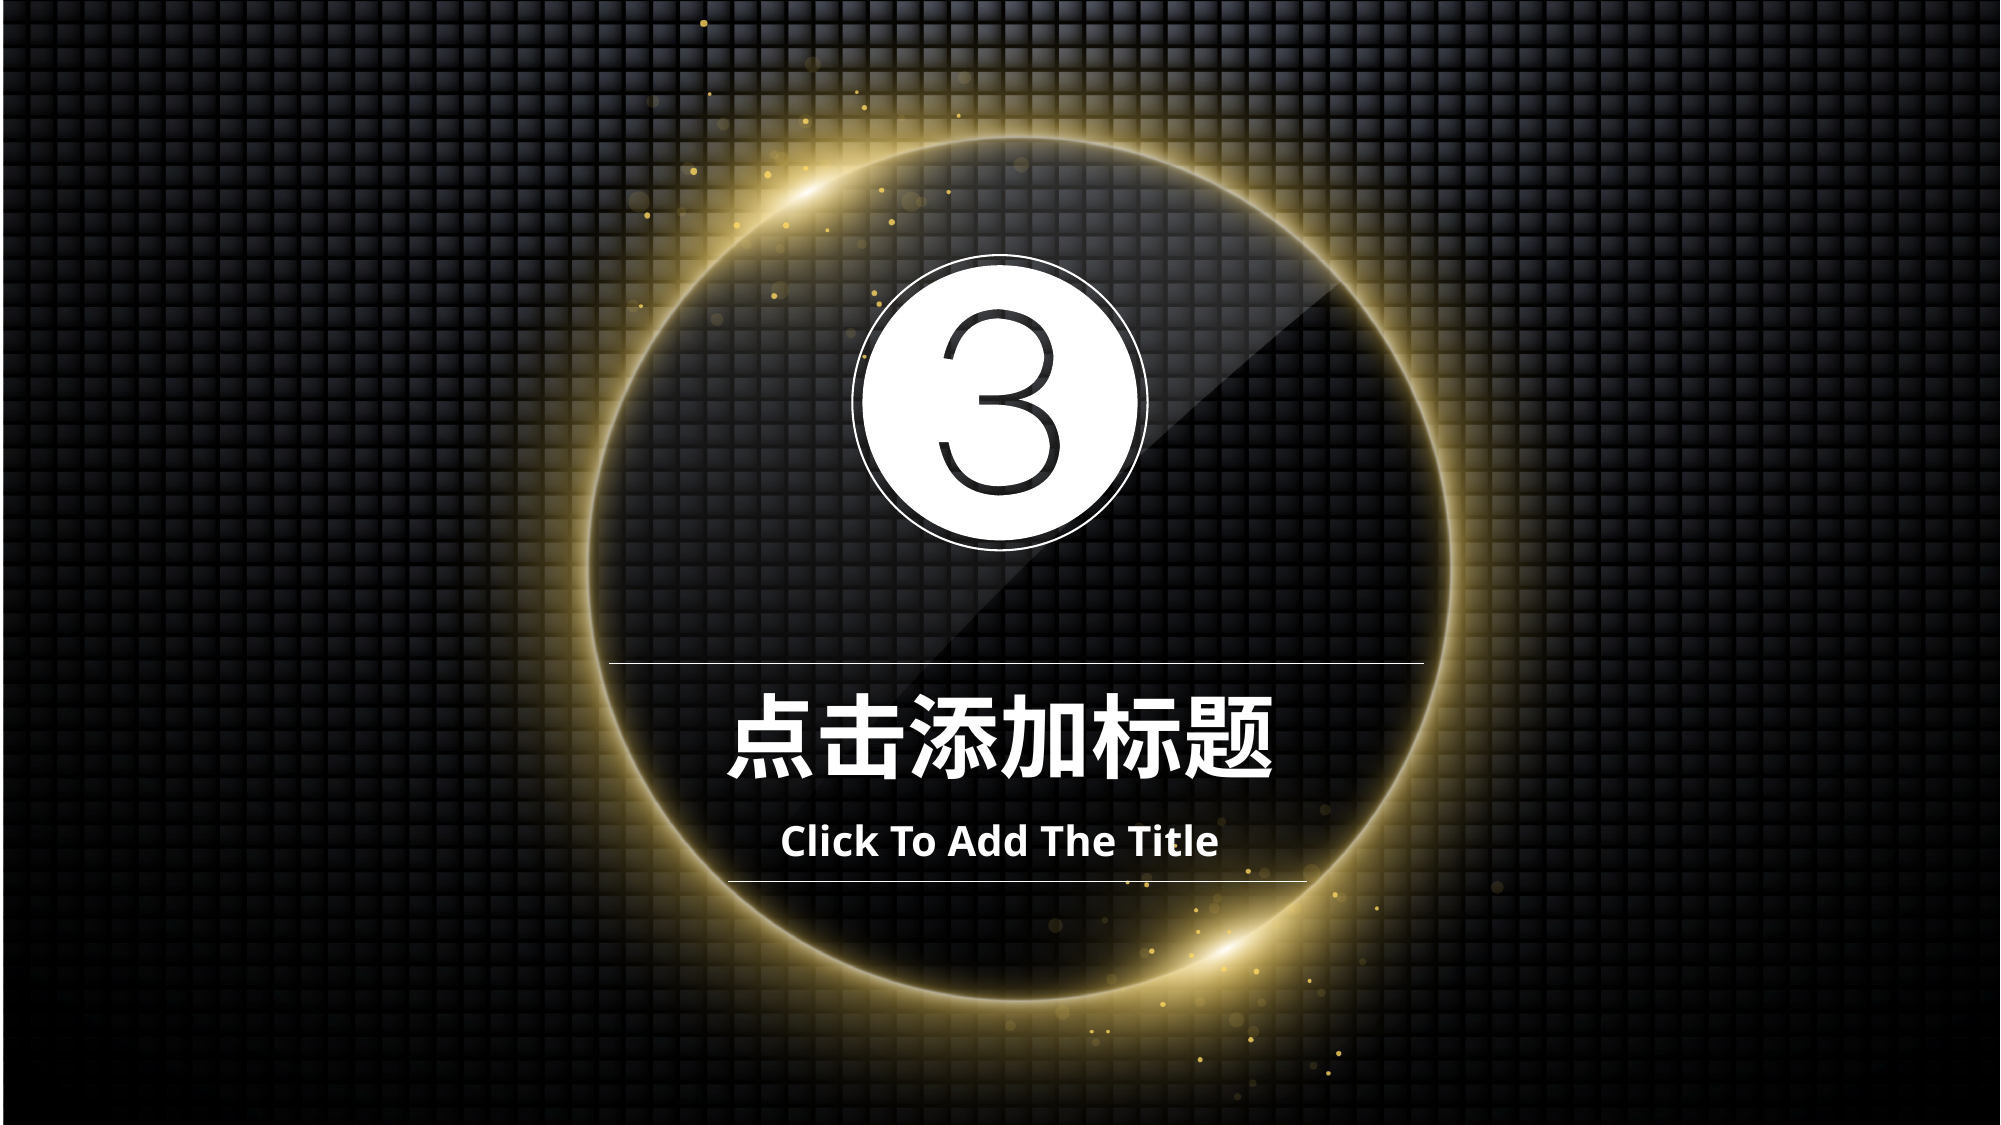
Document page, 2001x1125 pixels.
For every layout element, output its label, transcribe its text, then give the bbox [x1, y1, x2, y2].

text_box Click To Add The Title [764, 807, 1235, 873]
picture [0, 0, 2000, 1125]
text_box 点击添加标题 [709, 672, 1291, 797]
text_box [852, 255, 1148, 551]
